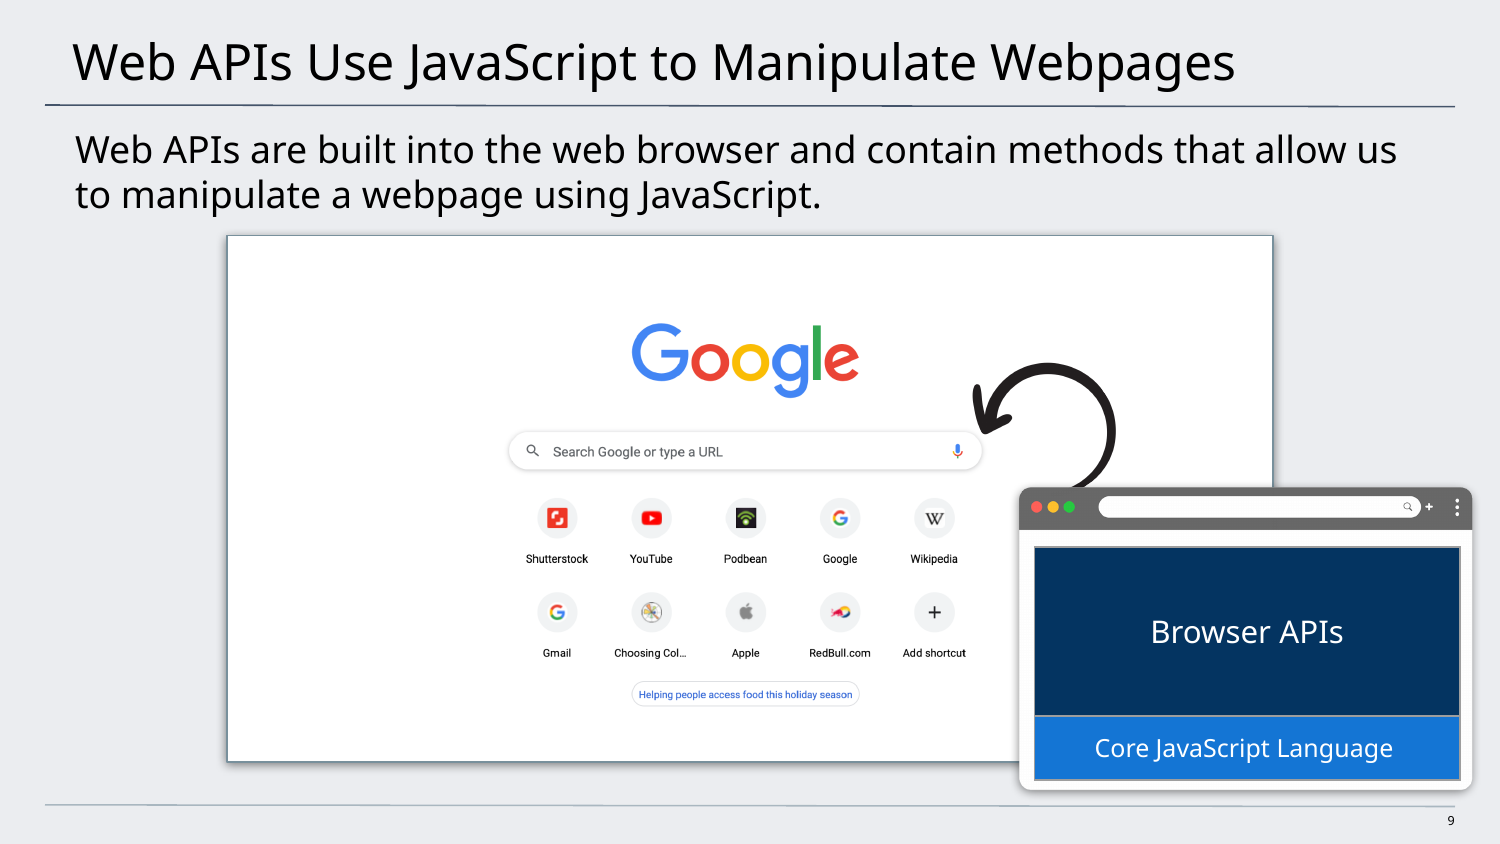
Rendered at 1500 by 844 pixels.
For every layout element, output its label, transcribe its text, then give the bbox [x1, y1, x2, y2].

picture [227, 235, 1489, 807]
title Web APIs Use JavaScript to Manipulate Webpages [0, 0, 1500, 88]
subtitle Web APIs are built into the web browser and contain methods that allow us to manipulate a webpage using JavaScript. [0, 110, 1500, 171]
